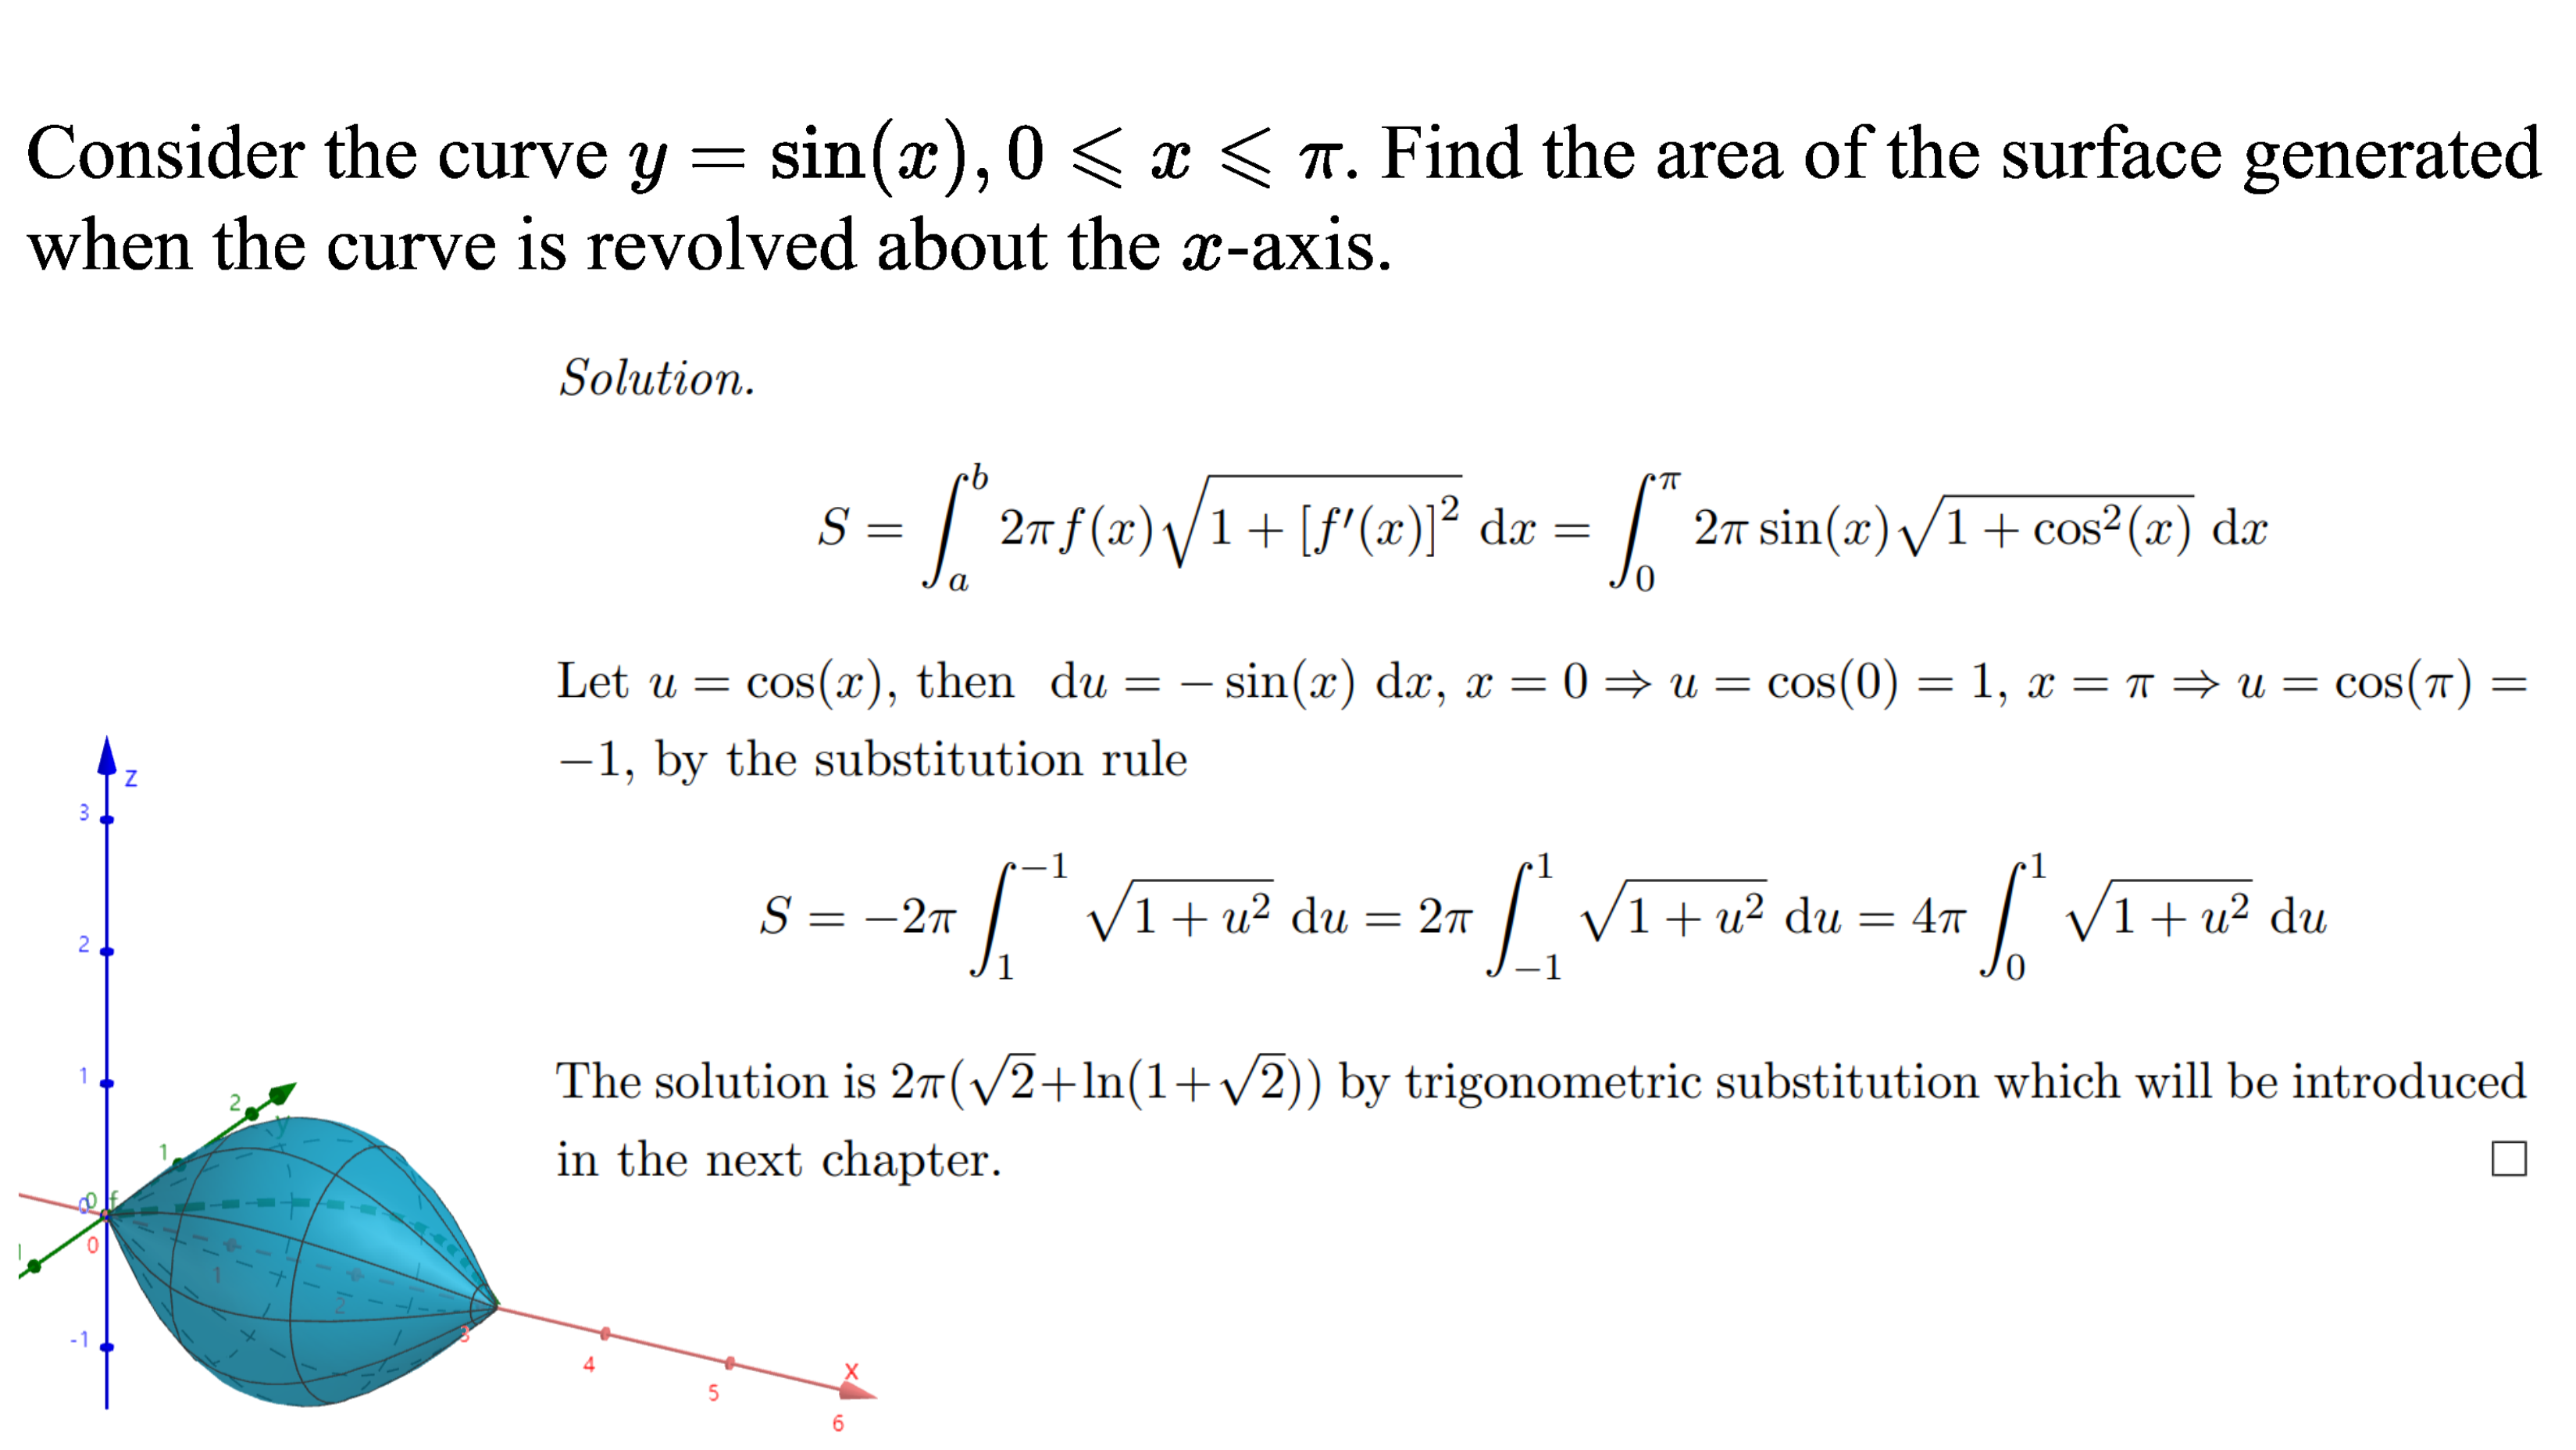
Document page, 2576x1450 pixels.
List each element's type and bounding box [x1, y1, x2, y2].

picture [26, 111, 2550, 279]
picture [18, 343, 2550, 1450]
